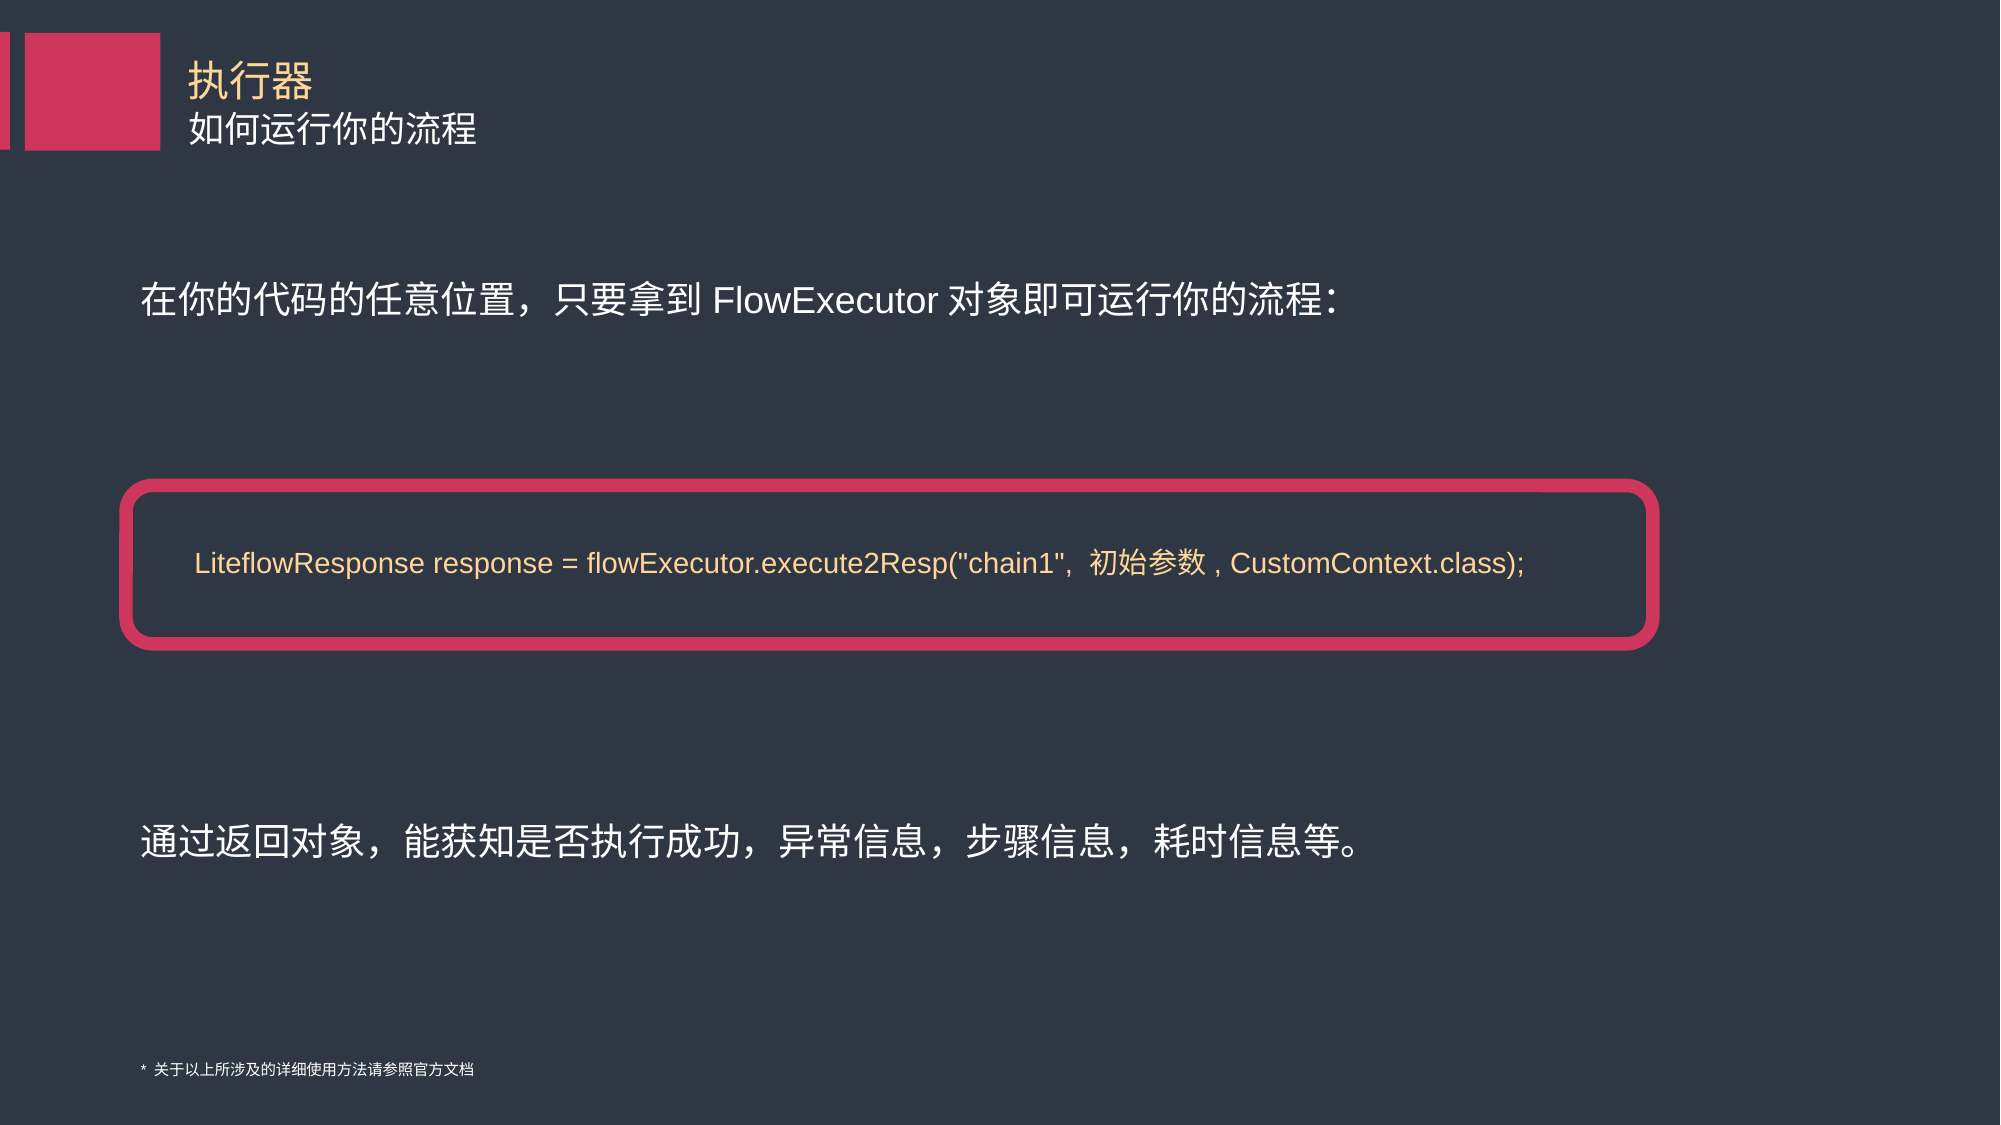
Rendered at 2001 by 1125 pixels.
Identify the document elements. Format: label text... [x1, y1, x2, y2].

text_box LiteflowResponse response = flowExecutor.execute2Resp("chain1", 初始参数, CustomContext.class); [179, 537, 1600, 588]
text_box 通过返回对象，能获知是否执行成功，异常信息，步骤信息，耗时信息等。 [126, 810, 1653, 871]
text_box 如何运行你的流程 [173, 99, 980, 160]
text_box [24, 32, 161, 152]
text_box 在你的代码的任意位置，只要拿到FlowExecutor对象即可运行你的流程： [126, 268, 1653, 329]
text_box 执行器 [172, 46, 754, 112]
text_box [0, 31, 11, 151]
text_box * 关于以上所涉及的详细使用方法请参照官方文档 [125, 1053, 530, 1099]
text_box [124, 484, 1654, 645]
